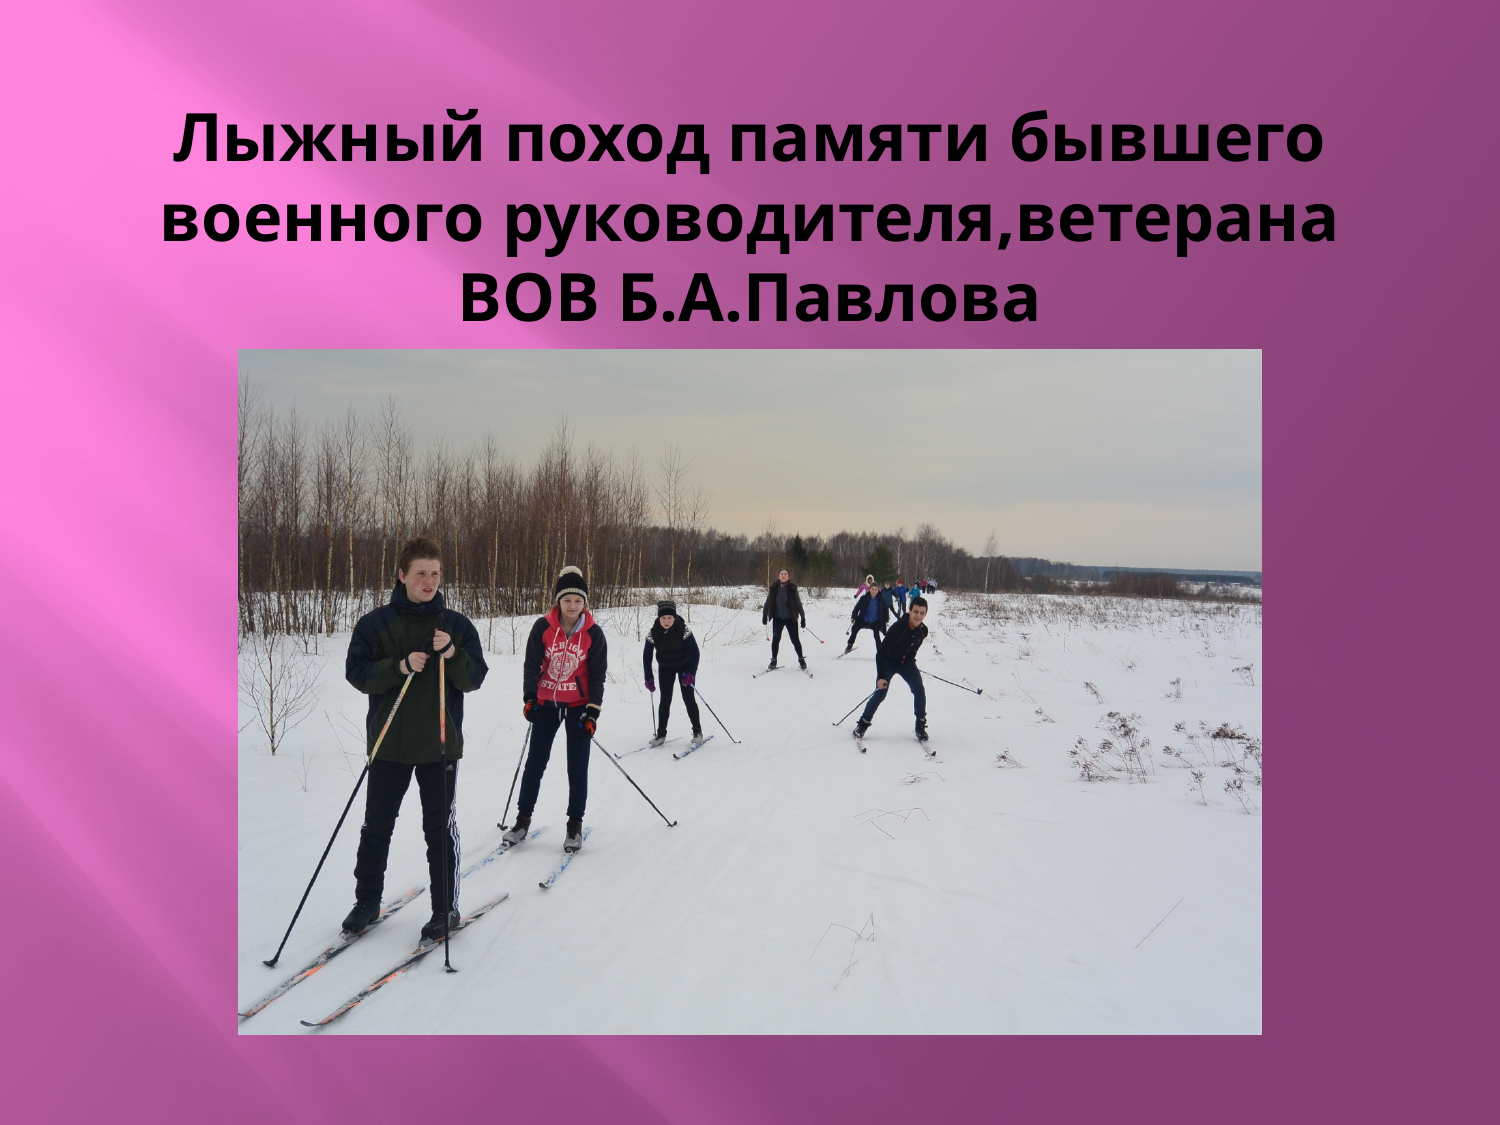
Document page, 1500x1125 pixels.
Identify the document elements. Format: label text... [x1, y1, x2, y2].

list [238, 349, 1262, 1036]
title Лыжный поход памяти бывшего военного руководителя,ветерана ВОВ Б.А.Павлова [75, 45, 1425, 386]
